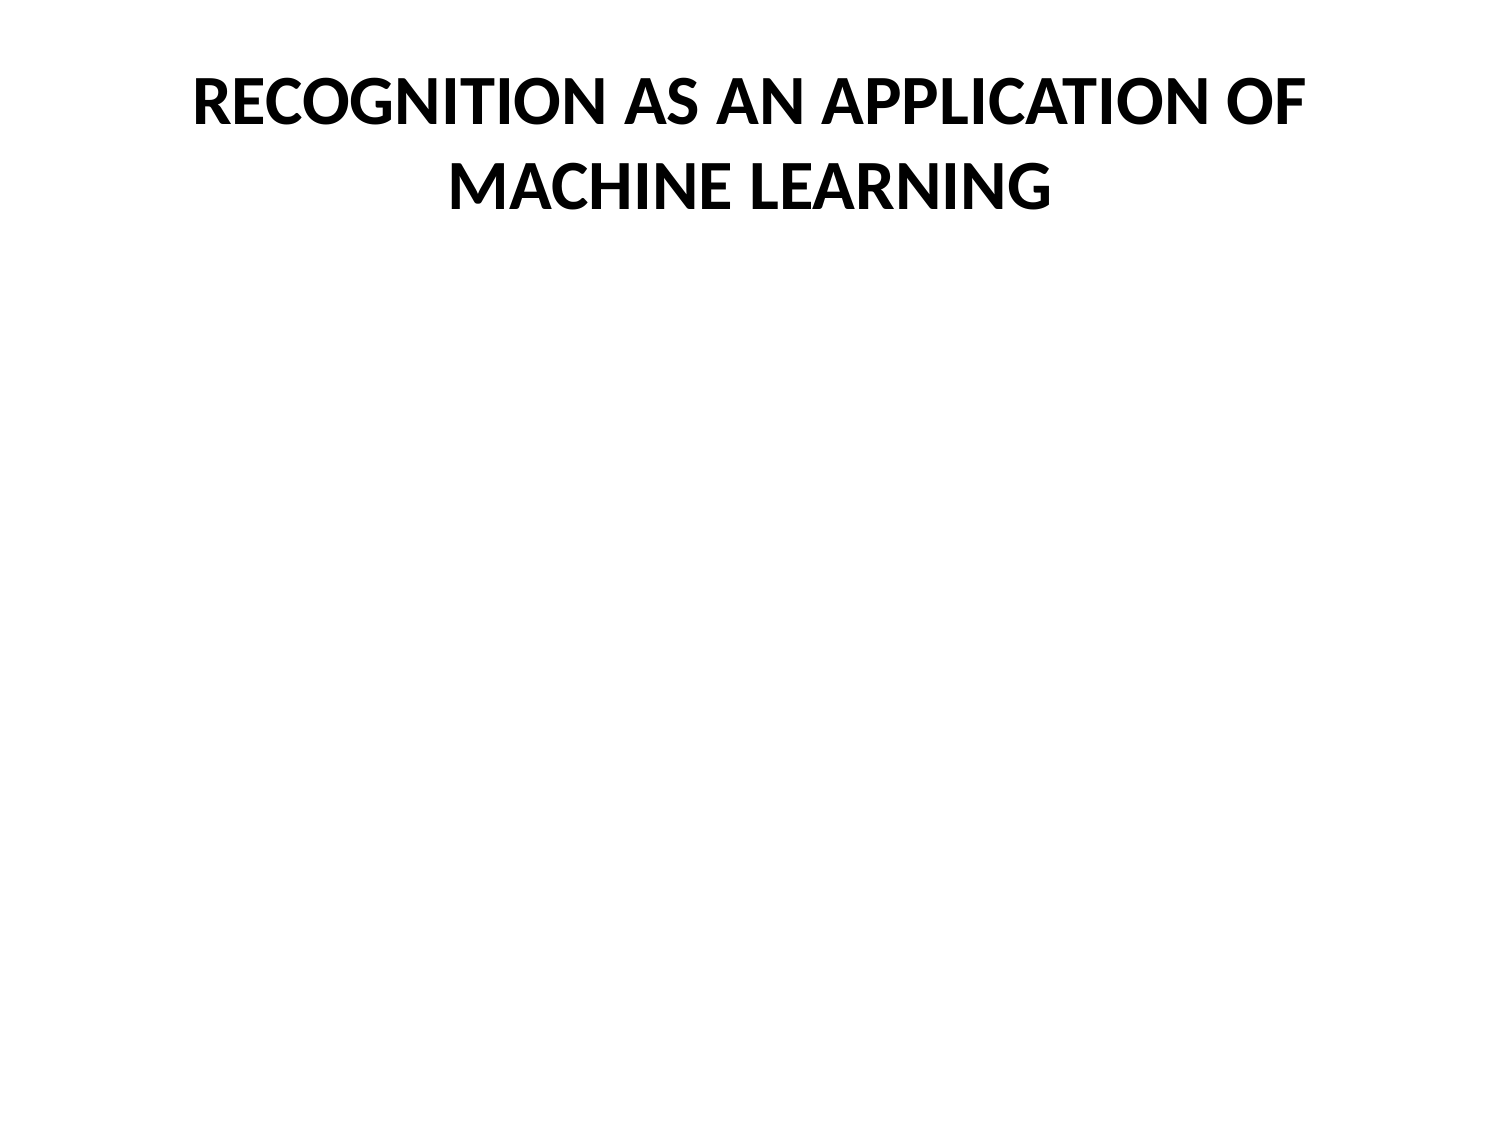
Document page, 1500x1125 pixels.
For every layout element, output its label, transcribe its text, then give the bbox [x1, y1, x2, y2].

title RECOGNITION AS AN APPLICATION OF MACHINE LEARNING [75, 45, 1425, 233]
